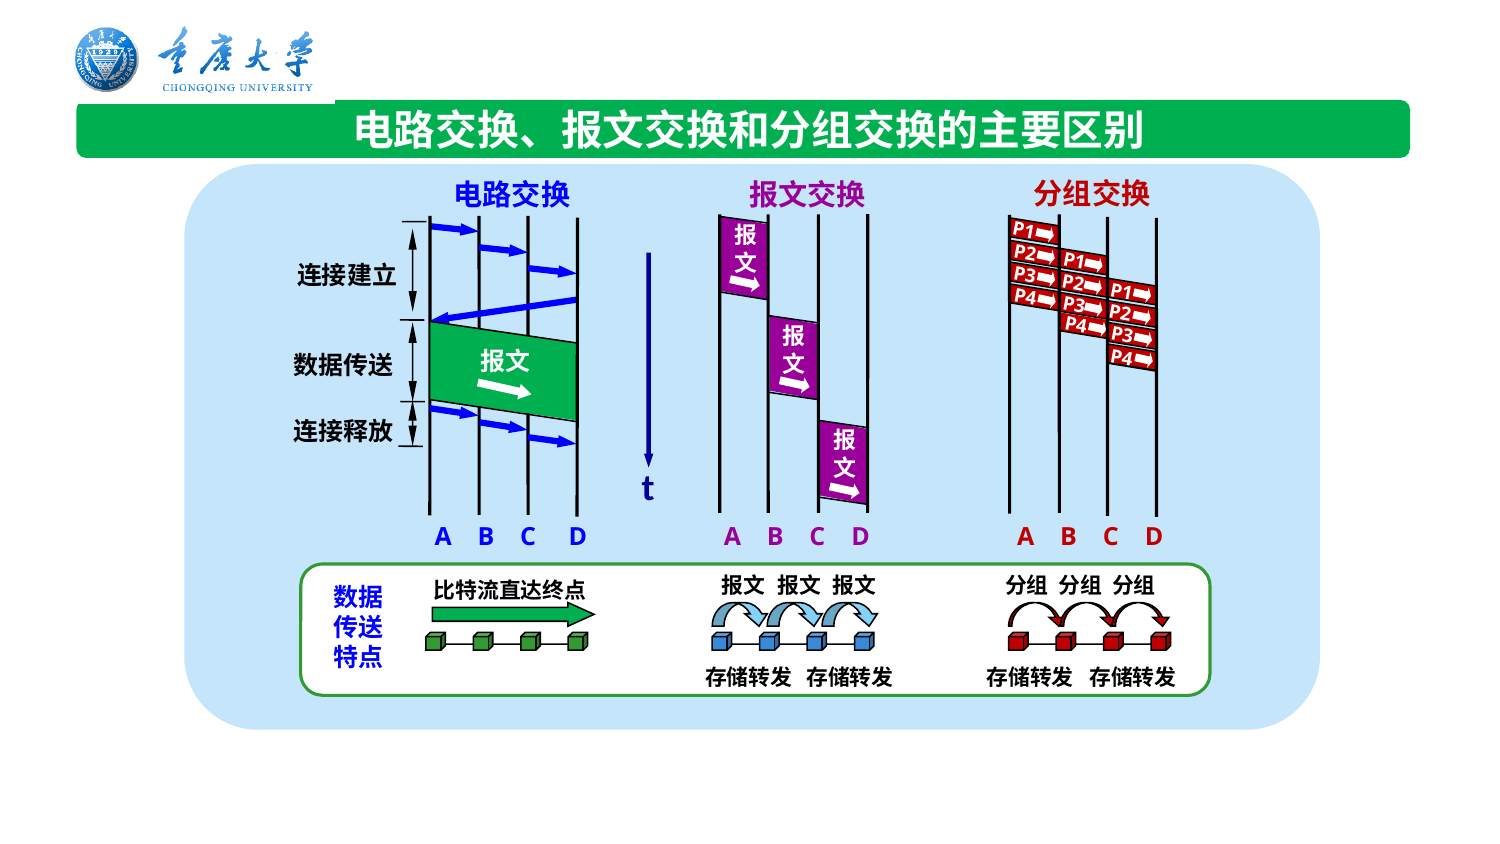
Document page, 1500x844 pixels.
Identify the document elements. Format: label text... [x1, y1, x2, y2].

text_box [277, 324, 423, 399]
text_box A B C D [709, 512, 886, 558]
text_box 分组 [1043, 564, 1097, 606]
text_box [719, 213, 774, 300]
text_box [1008, 632, 1171, 651]
text_box 存储转发 [971, 656, 1074, 698]
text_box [281, 219, 427, 321]
text_box [479, 247, 529, 256]
text_box 报文交换 [734, 169, 882, 219]
text_box 存储转发 [690, 656, 791, 698]
list 电路交换、报文交换和分组交换的主要区别 [204, 99, 1293, 158]
text_box A B C D [1002, 512, 1179, 558]
text_box [853, 606, 878, 627]
text_box 物理传输媒体 [279, 322, 426, 402]
text_box 报文 [707, 564, 762, 606]
text_box [1149, 606, 1169, 627]
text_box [996, 210, 1060, 232]
text_box [1097, 606, 1113, 627]
text_box [798, 606, 823, 627]
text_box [998, 319, 1043, 332]
text_box 分组 [1097, 564, 1171, 606]
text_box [818, 418, 873, 505]
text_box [428, 321, 580, 422]
text_box 分组 [990, 564, 1043, 606]
text_box 比特流直达终点 [419, 569, 602, 611]
text_box 电路交换 [438, 169, 586, 219]
text_box 数据 传送 特点 [318, 574, 399, 680]
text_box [766, 314, 821, 400]
text_box [431, 226, 480, 235]
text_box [1048, 317, 1158, 369]
text_box IP [424, 408, 429, 427]
text_box [528, 268, 577, 277]
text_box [997, 255, 1157, 311]
text_box [432, 611, 595, 627]
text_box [425, 632, 588, 651]
picture [56, 7, 335, 104]
text_box [1045, 606, 1061, 627]
text_box [527, 437, 577, 447]
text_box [711, 632, 875, 651]
text_box 分组交换 [1018, 168, 1166, 218]
text_box [433, 299, 577, 319]
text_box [1094, 334, 1166, 387]
text_box A B C D [419, 512, 610, 558]
text_box t [626, 456, 674, 516]
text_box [277, 399, 424, 454]
text_box [514, 429, 528, 433]
text_box 存储转发 [791, 656, 909, 698]
text_box [743, 606, 768, 627]
text_box 报文 [817, 564, 892, 606]
text_box 报文 [762, 564, 817, 606]
text_box 存储转发 [1074, 656, 1192, 698]
text_box [182, 161, 1323, 732]
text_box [998, 233, 1109, 253]
text_box [300, 563, 1210, 696]
